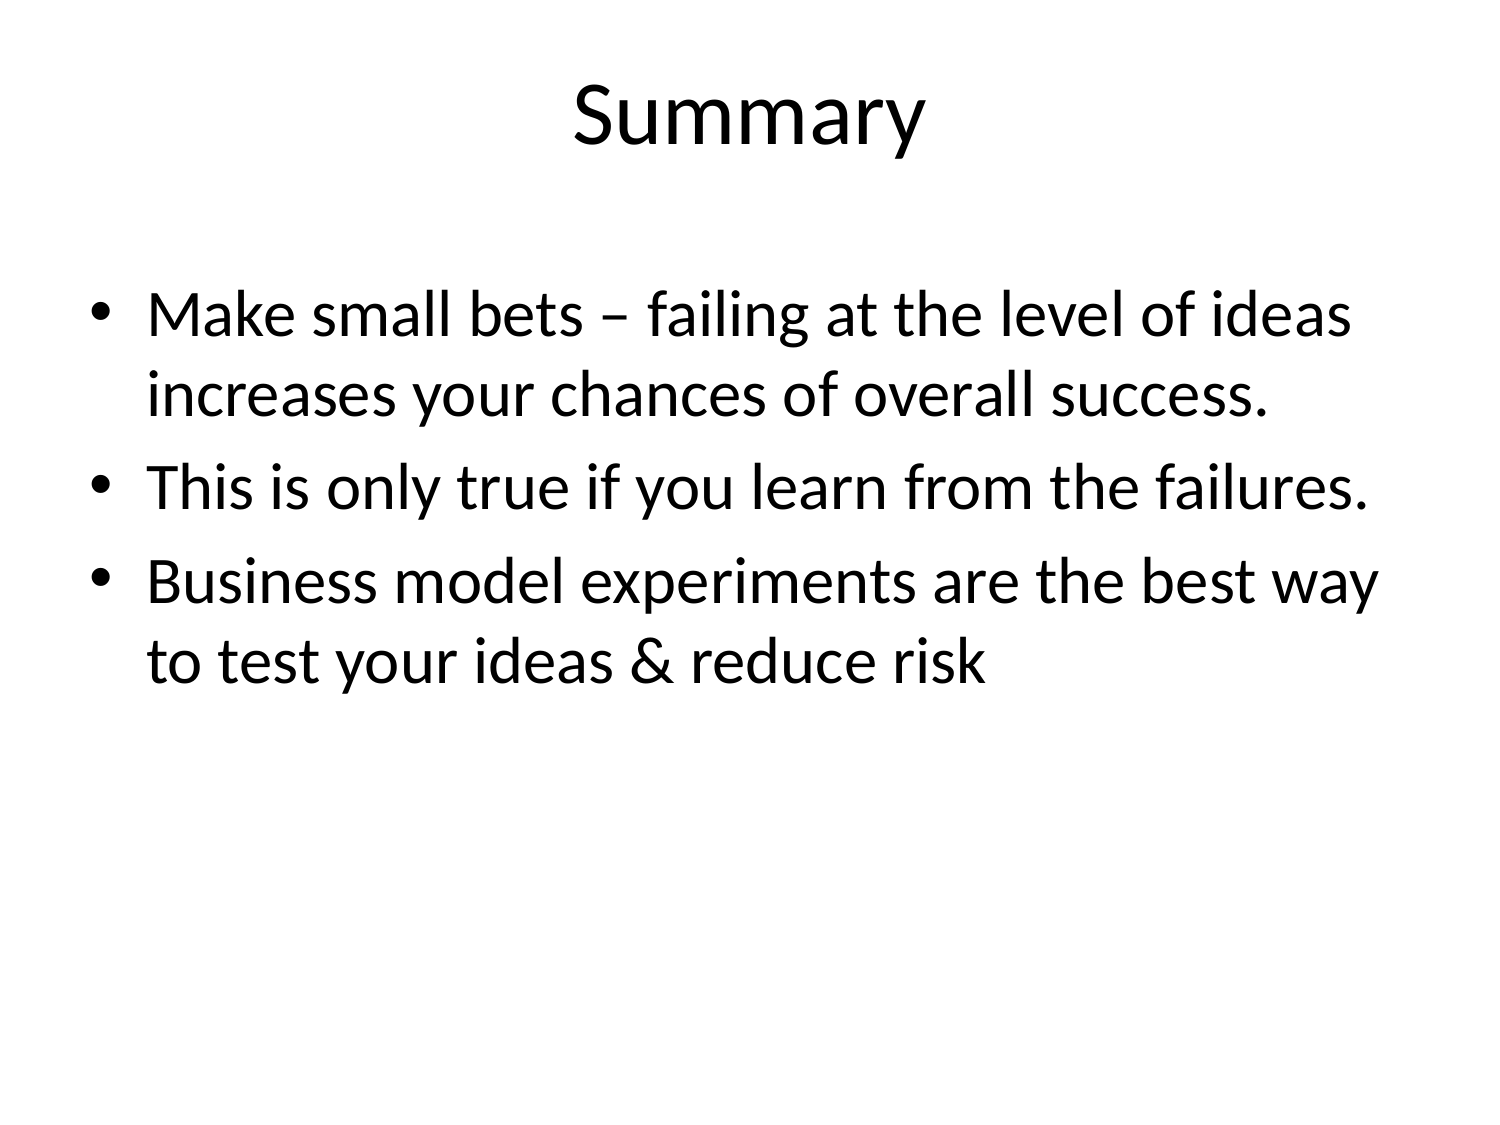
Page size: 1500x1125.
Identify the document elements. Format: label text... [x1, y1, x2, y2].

title Summary [75, 45, 1425, 233]
list Make small bets – failing at the level of ideas increases your chances of overall success. This is only true if you learn from the failures. Business model experiments are the best way to test your ideas & reduce risk [75, 262, 1425, 1005]
